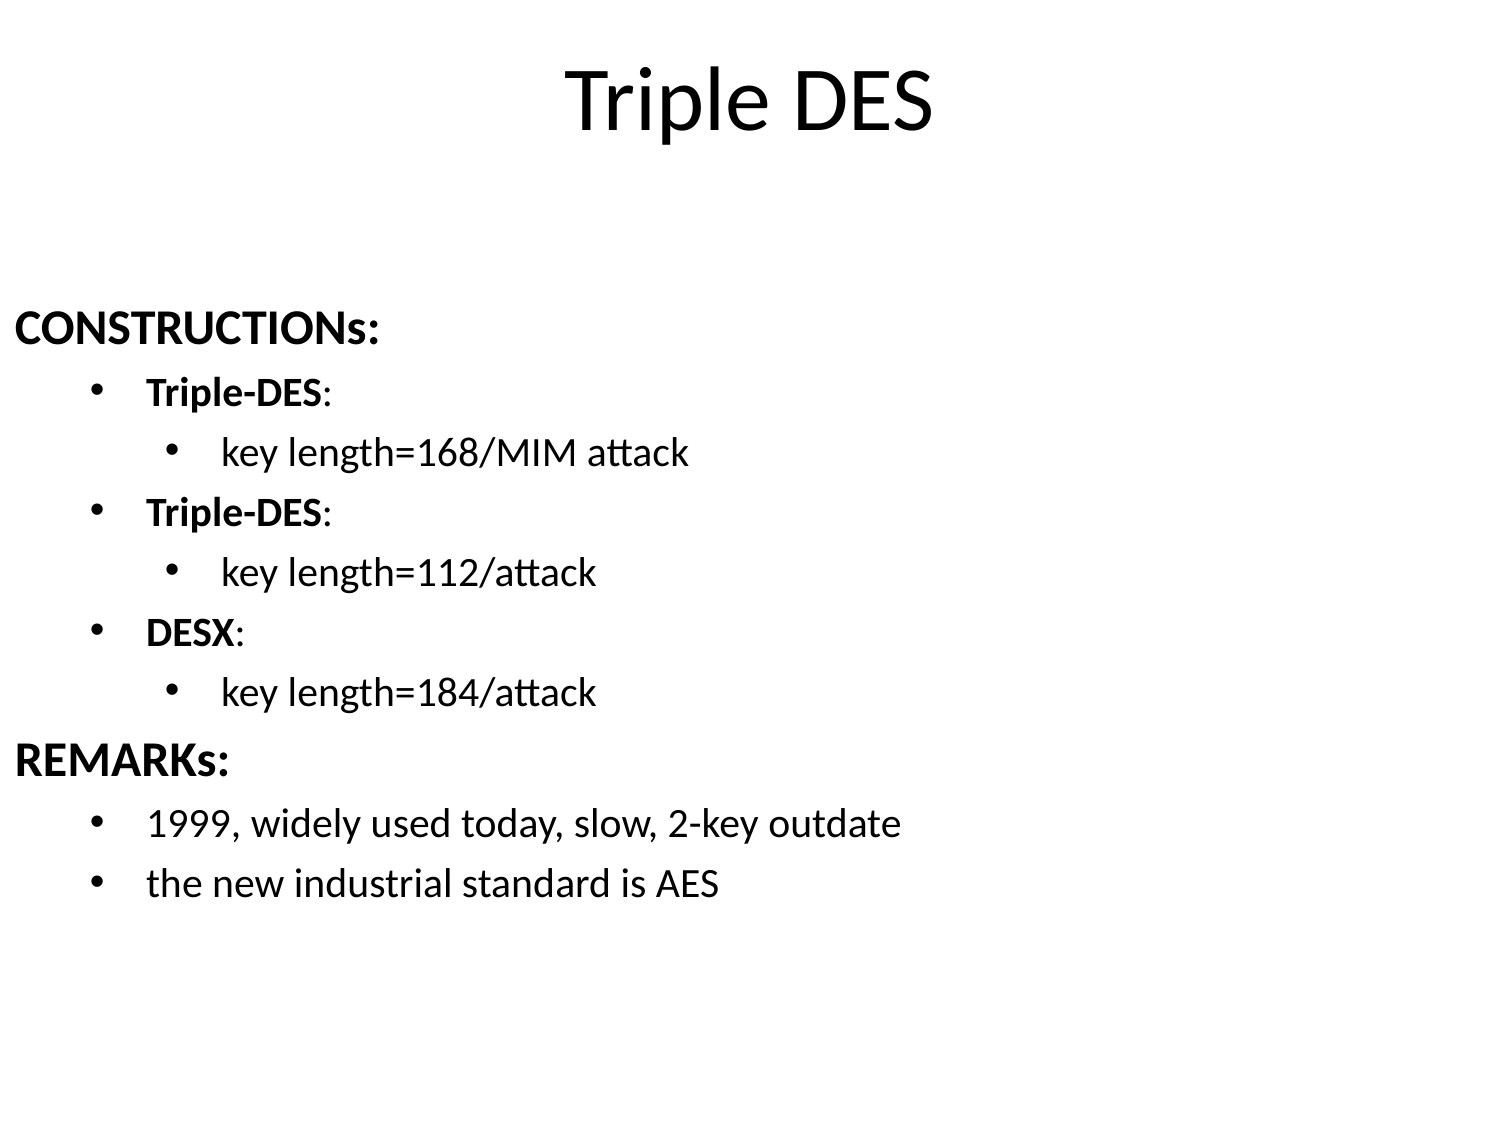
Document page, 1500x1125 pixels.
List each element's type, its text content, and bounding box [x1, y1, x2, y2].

title Triple DES [0, 0, 1500, 188]
